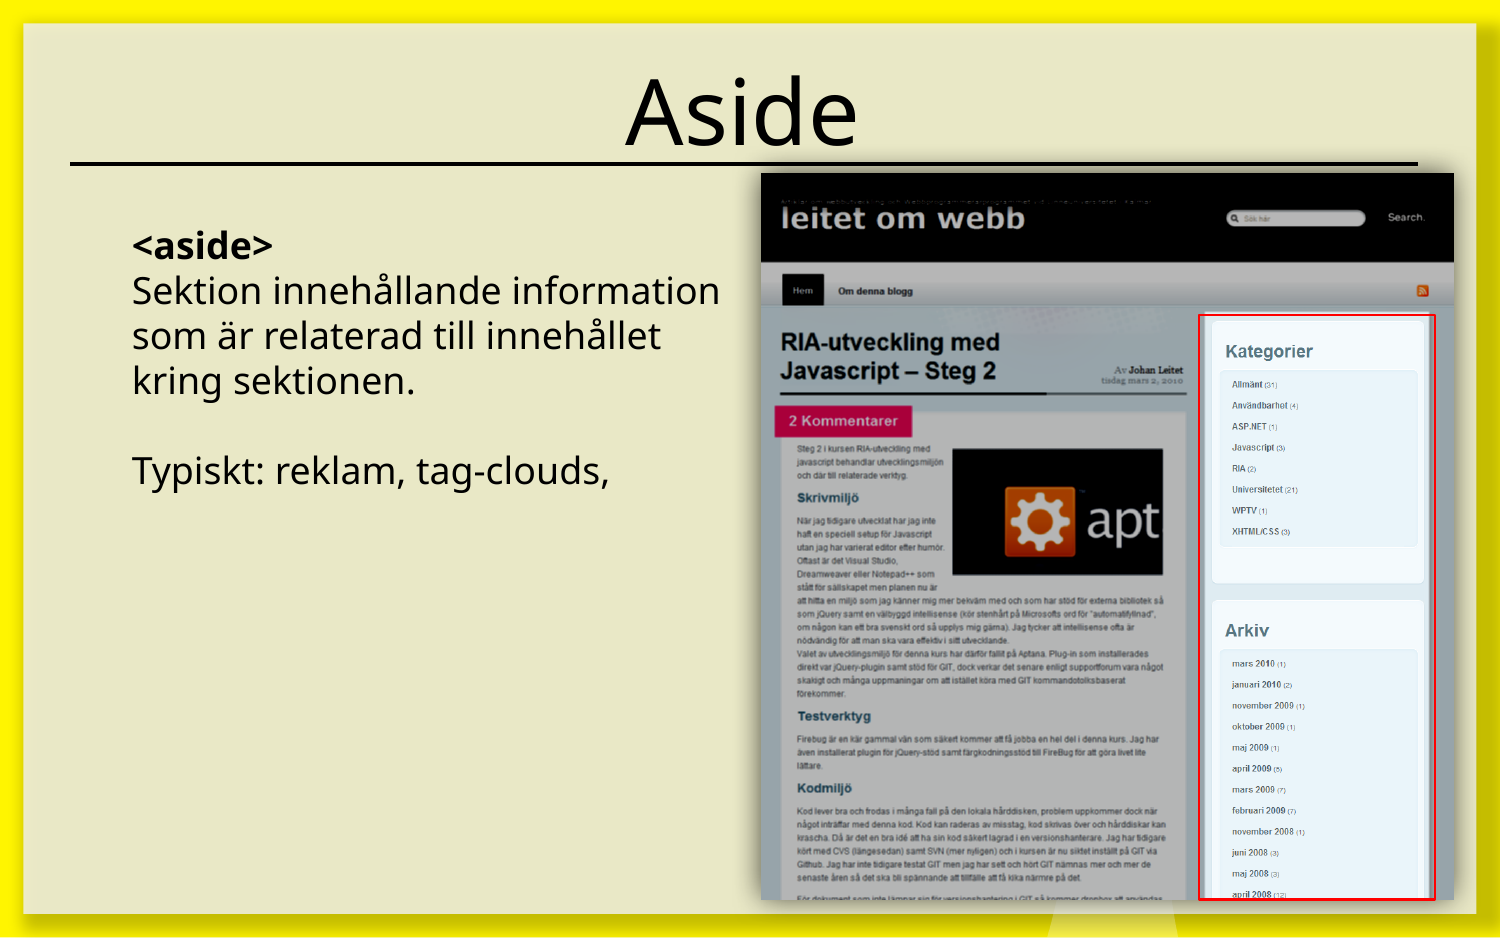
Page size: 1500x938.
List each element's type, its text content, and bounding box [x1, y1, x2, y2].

subtitle <aside> Sektion innehållande information som är relaterad till innehållet kring sektionen. Typiskt: reklam, tag-clouds, [117, 214, 738, 776]
title Aside [105, 46, 1381, 174]
picture [761, 173, 1454, 900]
